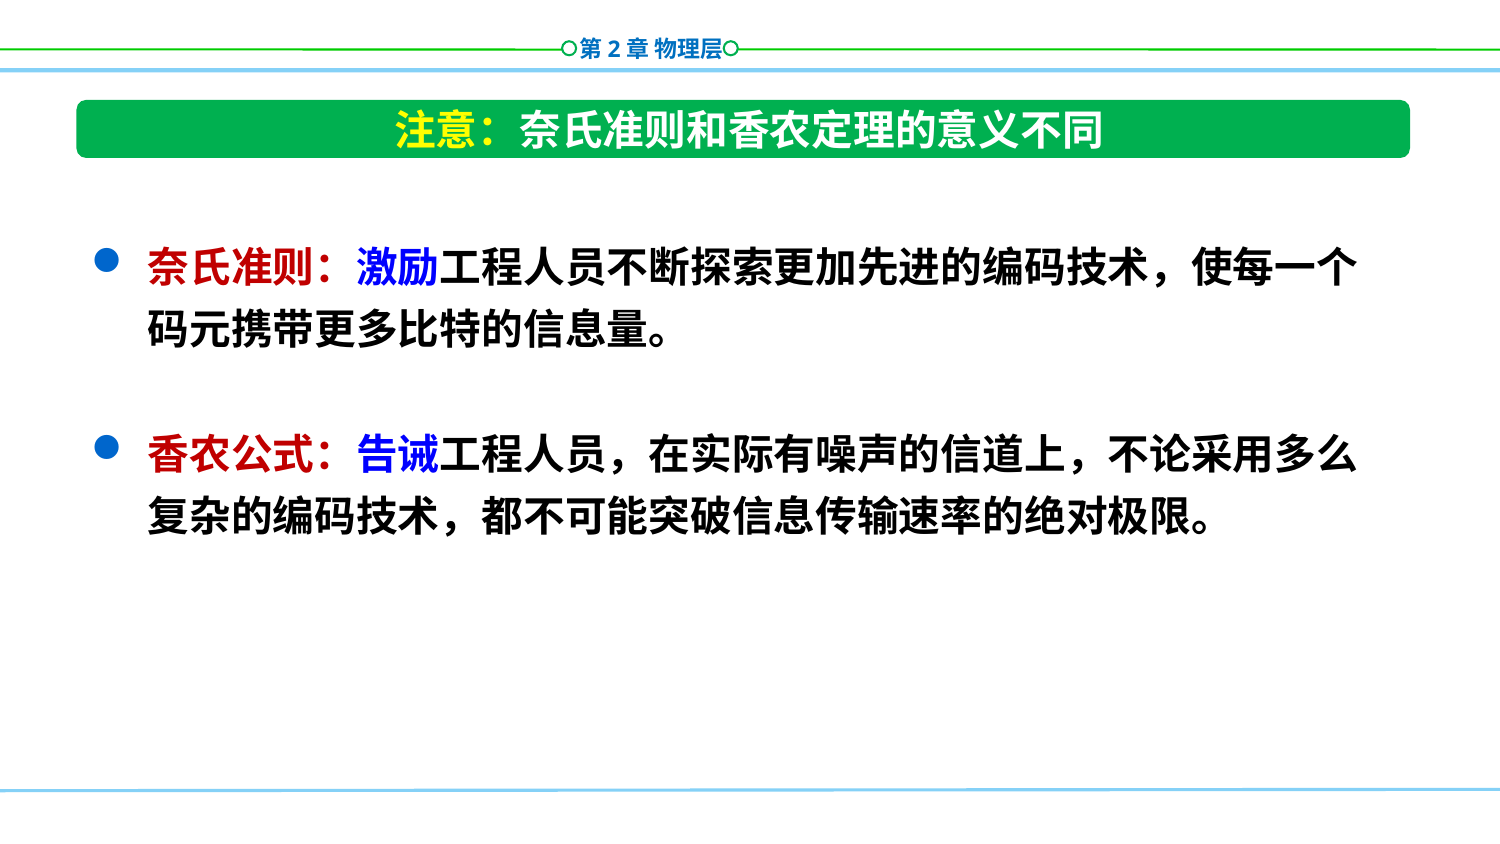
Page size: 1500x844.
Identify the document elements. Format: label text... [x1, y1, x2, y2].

list 注意：奈氏准则和香农定理的意义不同 [204, 99, 1293, 158]
list 奈氏准则：激励工程人员不断探索更加先进的编码技术，使每一个码元携带更多比特的信息量。 香农公式：告诫工程人员，在实际有噪声的信道上，不论采用多么复杂的编码技术，都不可能突破信息传输速率的绝对极限。 [76, 158, 1410, 712]
